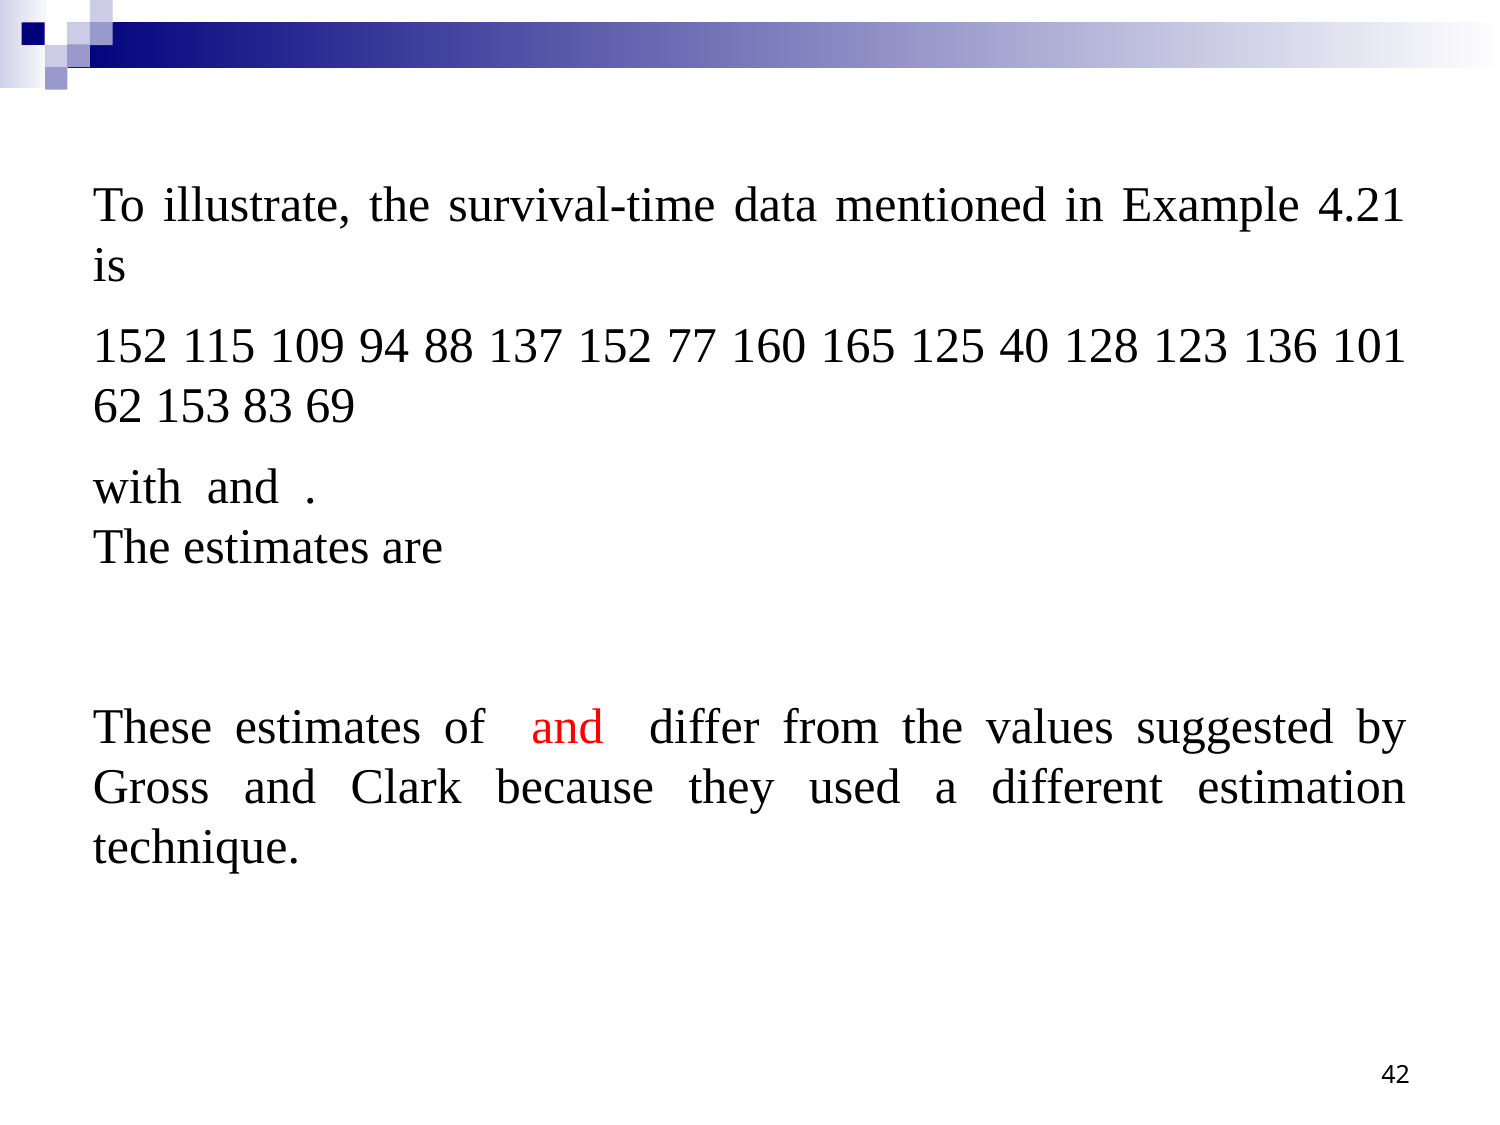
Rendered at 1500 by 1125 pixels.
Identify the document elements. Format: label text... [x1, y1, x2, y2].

slide_number 42 [1074, 1024, 1426, 1101]
